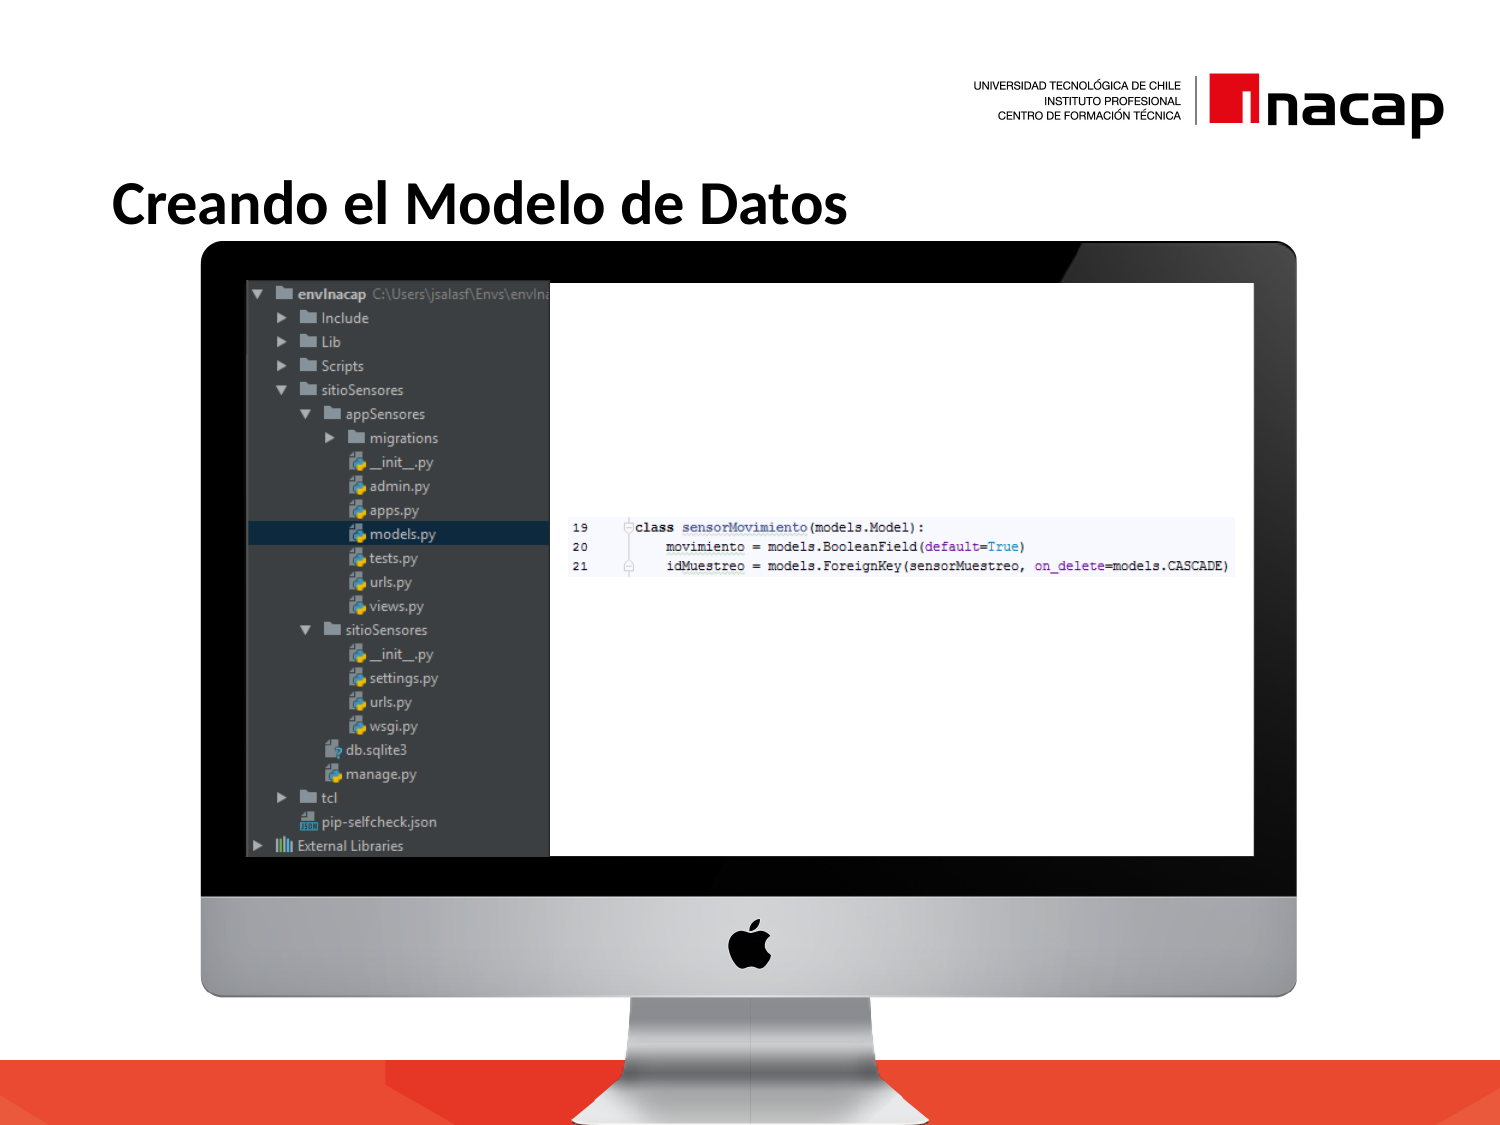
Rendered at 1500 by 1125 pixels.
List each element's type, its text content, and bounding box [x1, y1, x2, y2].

text_box Creando el Modelo de Datos [97, 149, 1123, 250]
picture [0, 0, 1500, 1125]
